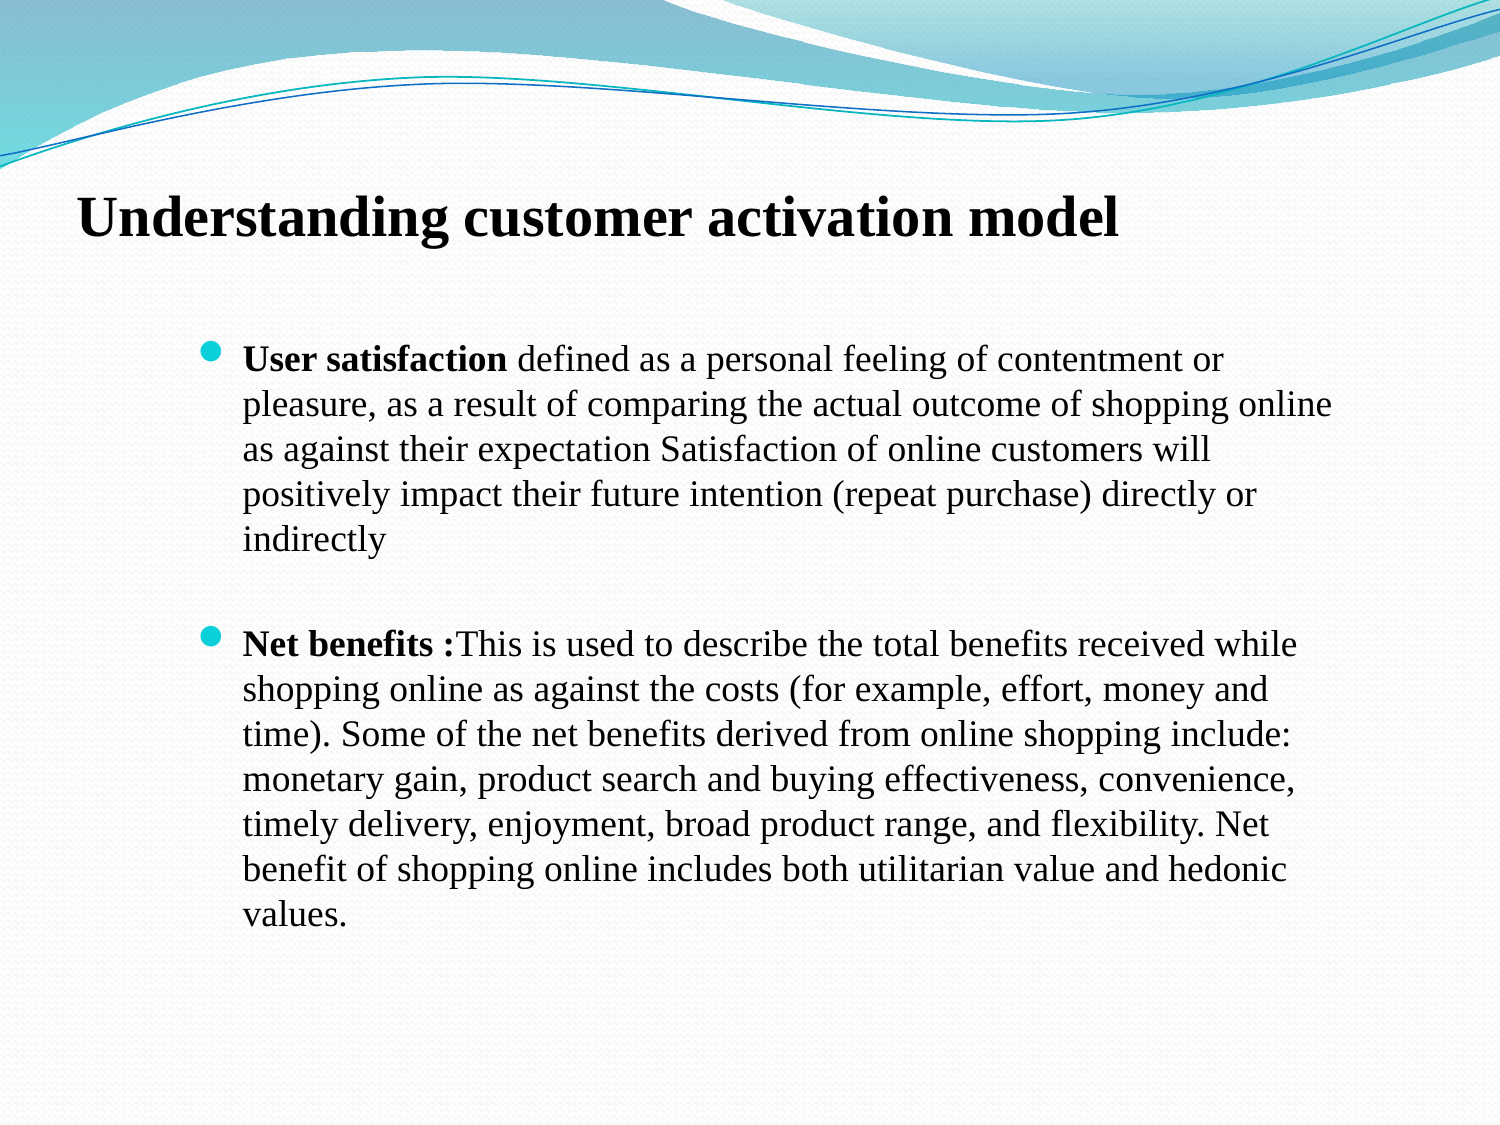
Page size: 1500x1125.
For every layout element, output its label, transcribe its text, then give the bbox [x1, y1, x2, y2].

title Understanding customer activation model [76, 42, 1427, 249]
list User satisfaction defined as a personal feeling of contentment or pleasure, as a result of comparing the actual outcome of shopping online as against their expectation Satisfaction of online customers will positively impact their future intention (repeat purchase) directly or indirectly Net benefits :This is used to describe the total benefits received while shopping online as against the costs (for example, effort, money and time). Some of the net benefits derived from online shopping include: monetary gain, product search and buying effectiveness, convenience, timely delivery, enjoyment, broad product range, and flexibility. Net benefit of shopping online includes both utilitarian value and hedonic values. [183, 326, 1359, 970]
